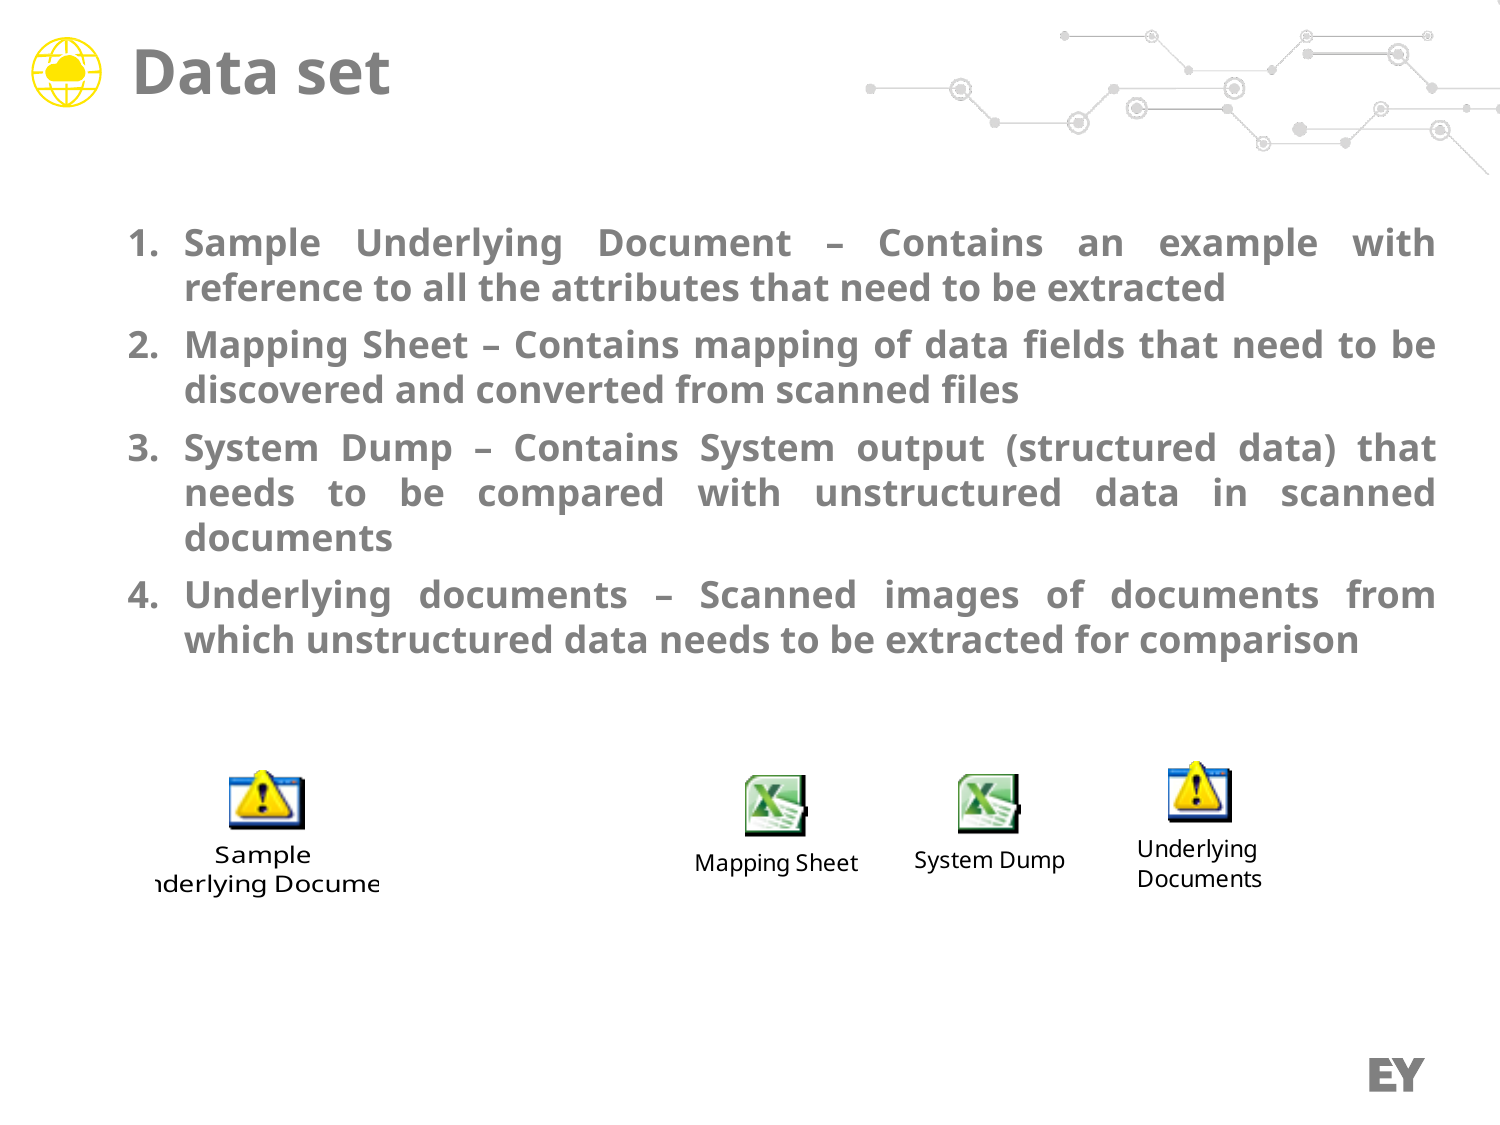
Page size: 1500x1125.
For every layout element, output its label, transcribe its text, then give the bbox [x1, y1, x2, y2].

title Data set [131, 43, 1482, 185]
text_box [155, 770, 379, 926]
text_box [896, 773, 1083, 931]
text_box Sample Underlying Document – Contains an example with reference to all the attributes that need to be extracted Mapping Sheet – Contains mapping of data fields that need to be discovered and converted from scanned files System Dump – Contains System output (structured data) that needs to be compared with unstructured data in scanned documents Underlying documents – Scanned images of documents from which unstructured data needs to be extracted for comparison [112, 211, 1453, 669]
picture [865, 0, 1500, 175]
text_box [1105, 761, 1295, 922]
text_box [682, 775, 870, 935]
